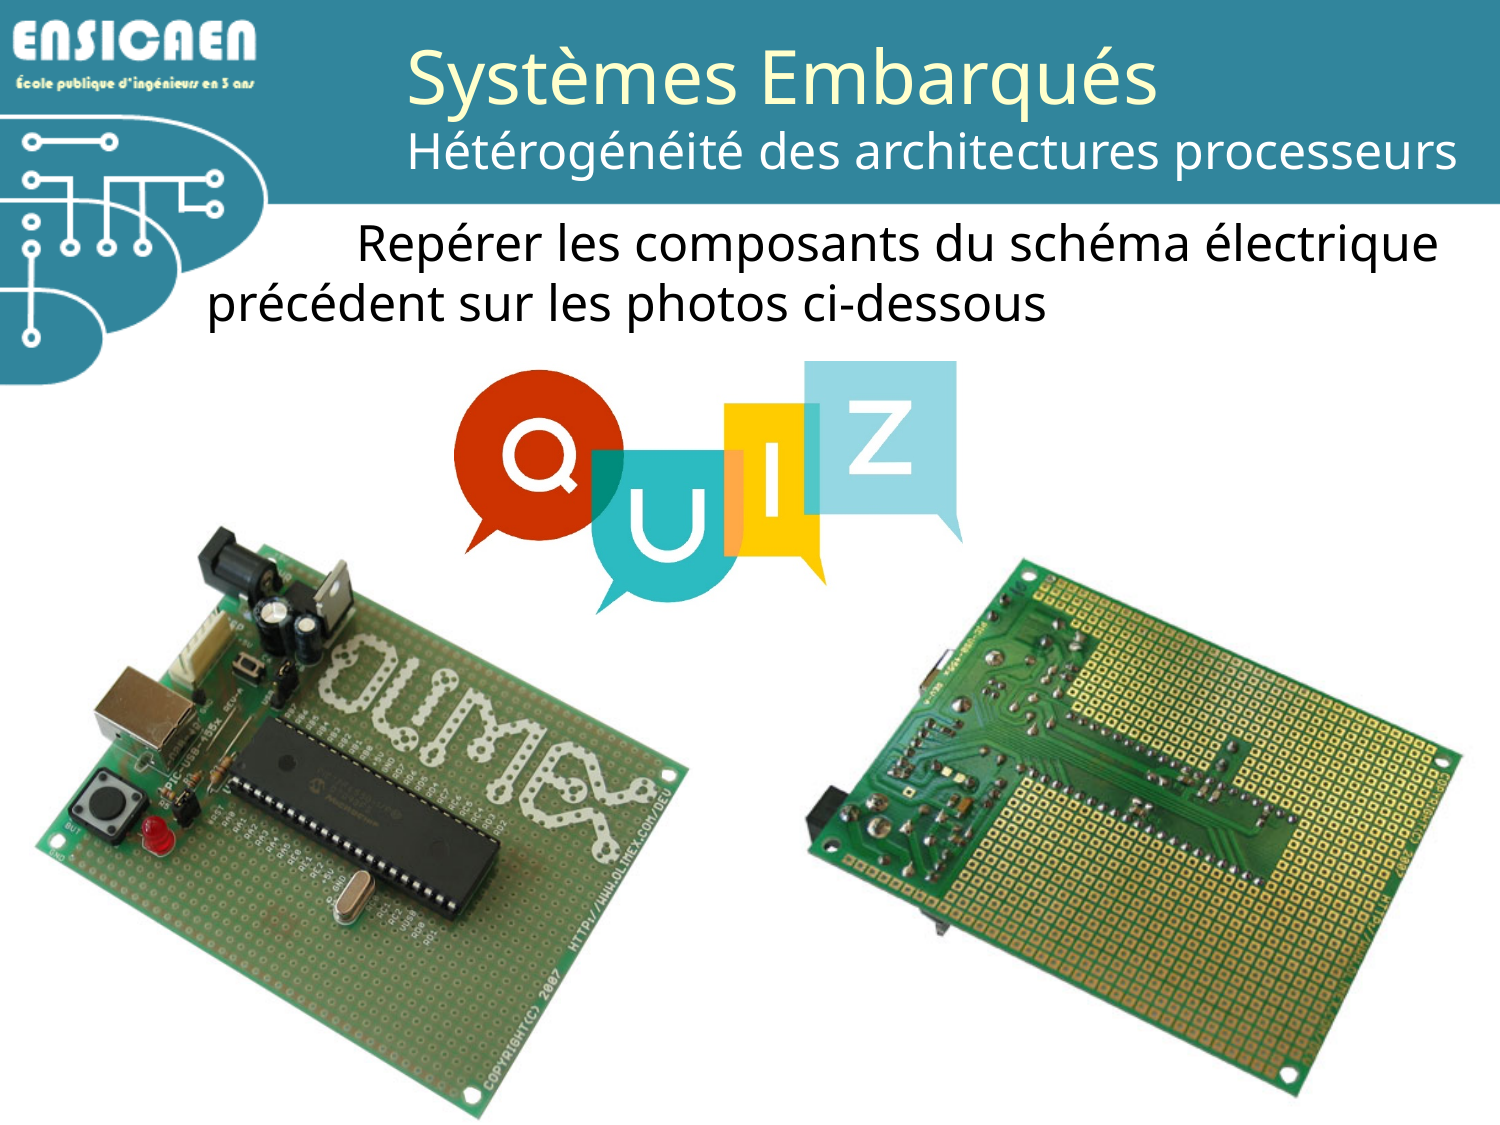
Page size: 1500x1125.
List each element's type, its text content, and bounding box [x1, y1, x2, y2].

picture [0, 0, 1500, 1125]
title Systèmes Embarqués Hétérogénéité des architectures processeurs [391, 0, 1500, 203]
text_box Repérer les composants du schéma électrique précédent sur les photos ci-dessous [191, 203, 1500, 362]
